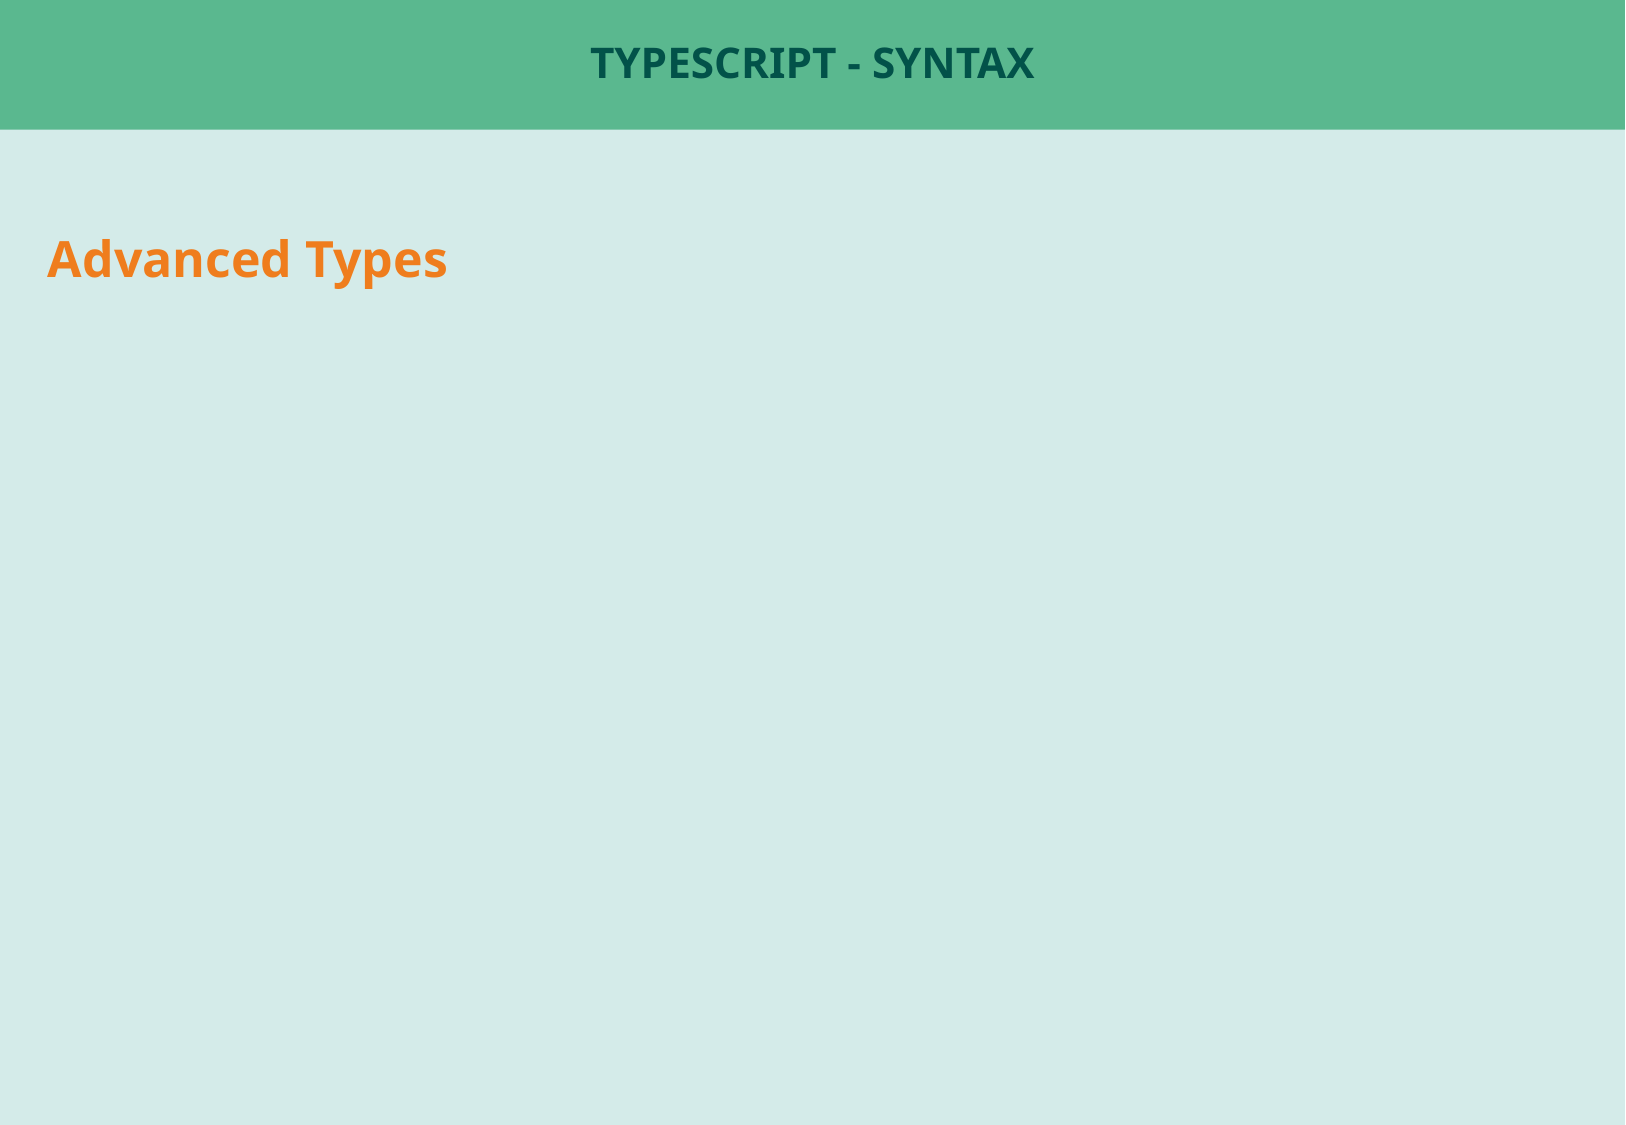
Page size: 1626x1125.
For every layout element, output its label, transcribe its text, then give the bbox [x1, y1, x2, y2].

text_box Advanced Types [33, 208, 1592, 295]
title Typescript - Syntax [0, 0, 1625, 130]
